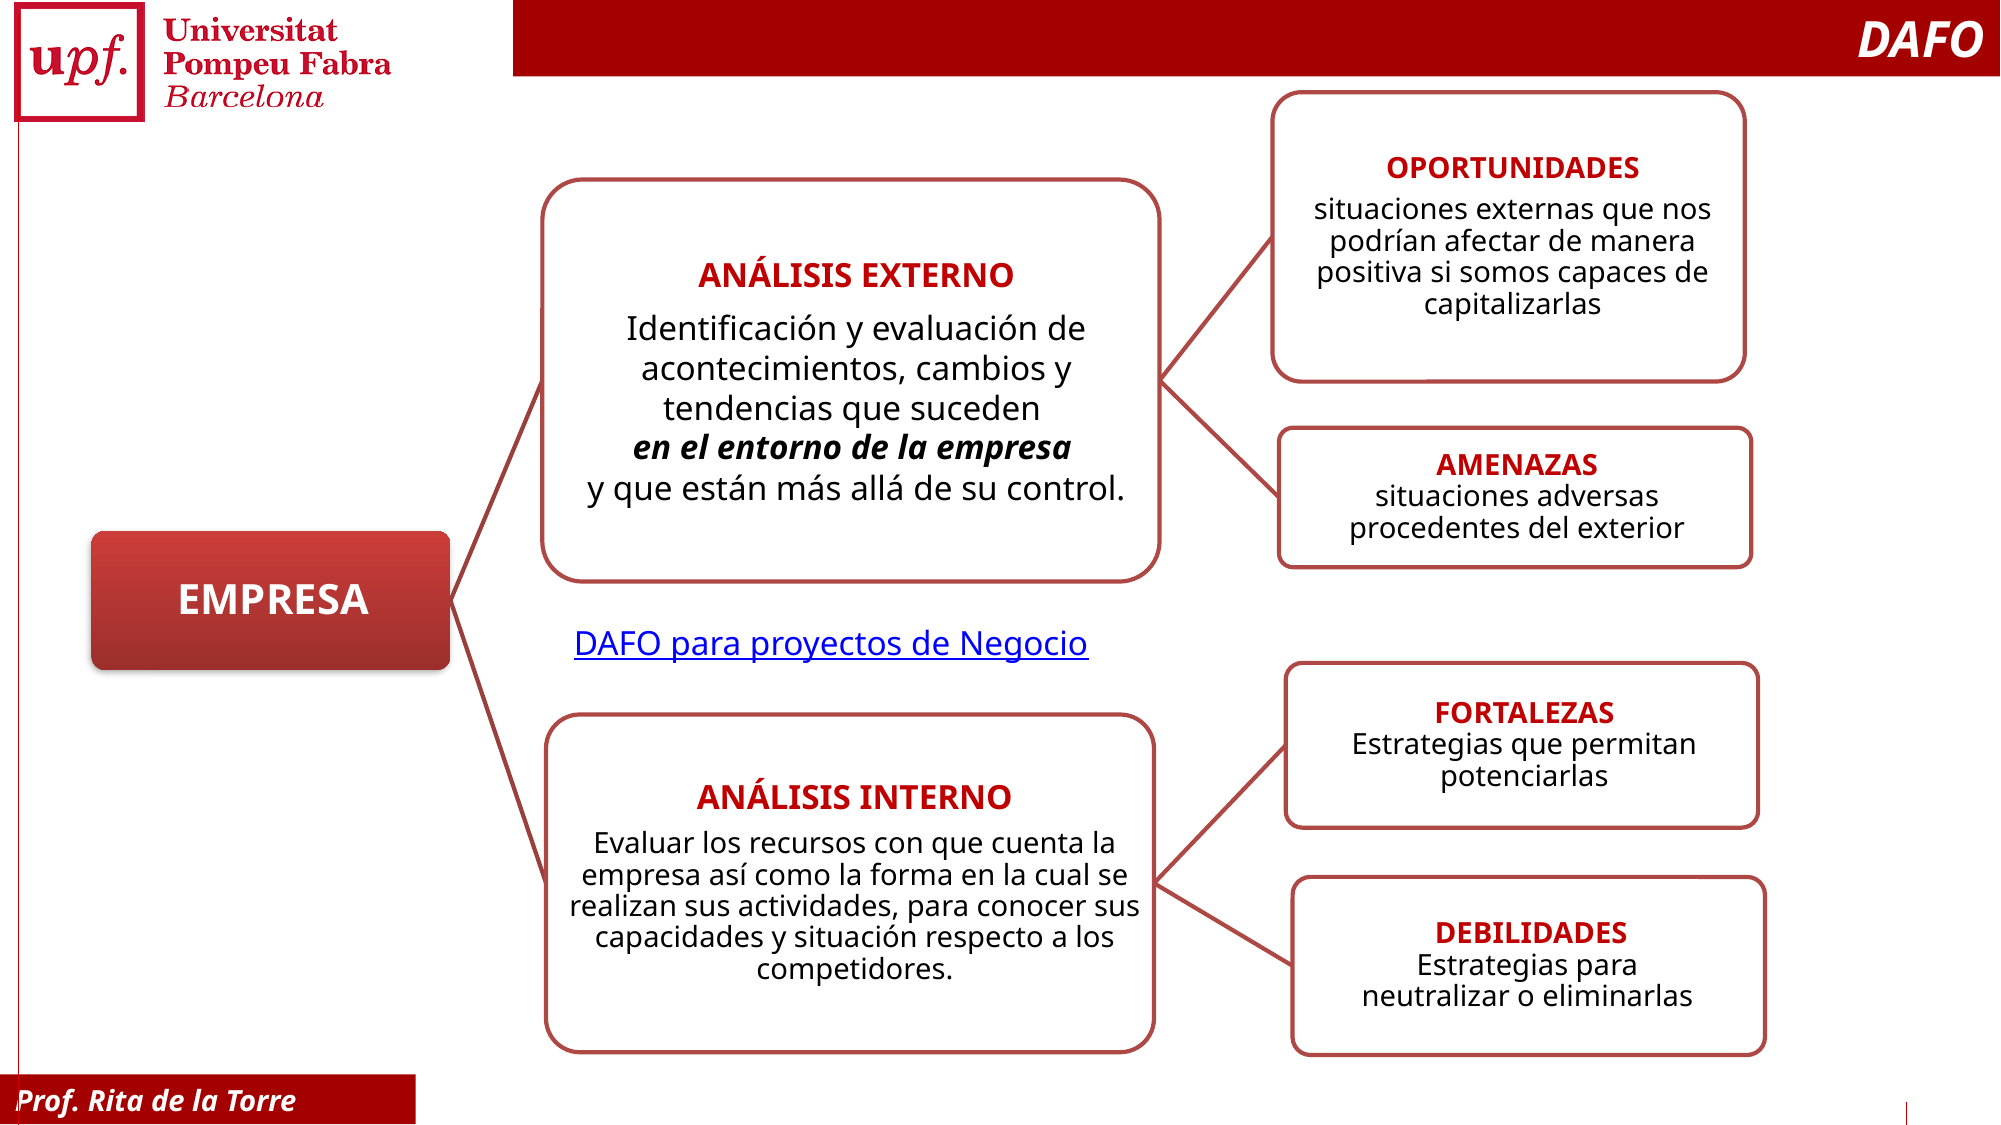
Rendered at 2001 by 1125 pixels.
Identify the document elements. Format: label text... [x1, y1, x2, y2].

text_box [91, 76, 1766, 1070]
title DAFO [513, 0, 2000, 77]
picture [14, 2, 407, 122]
